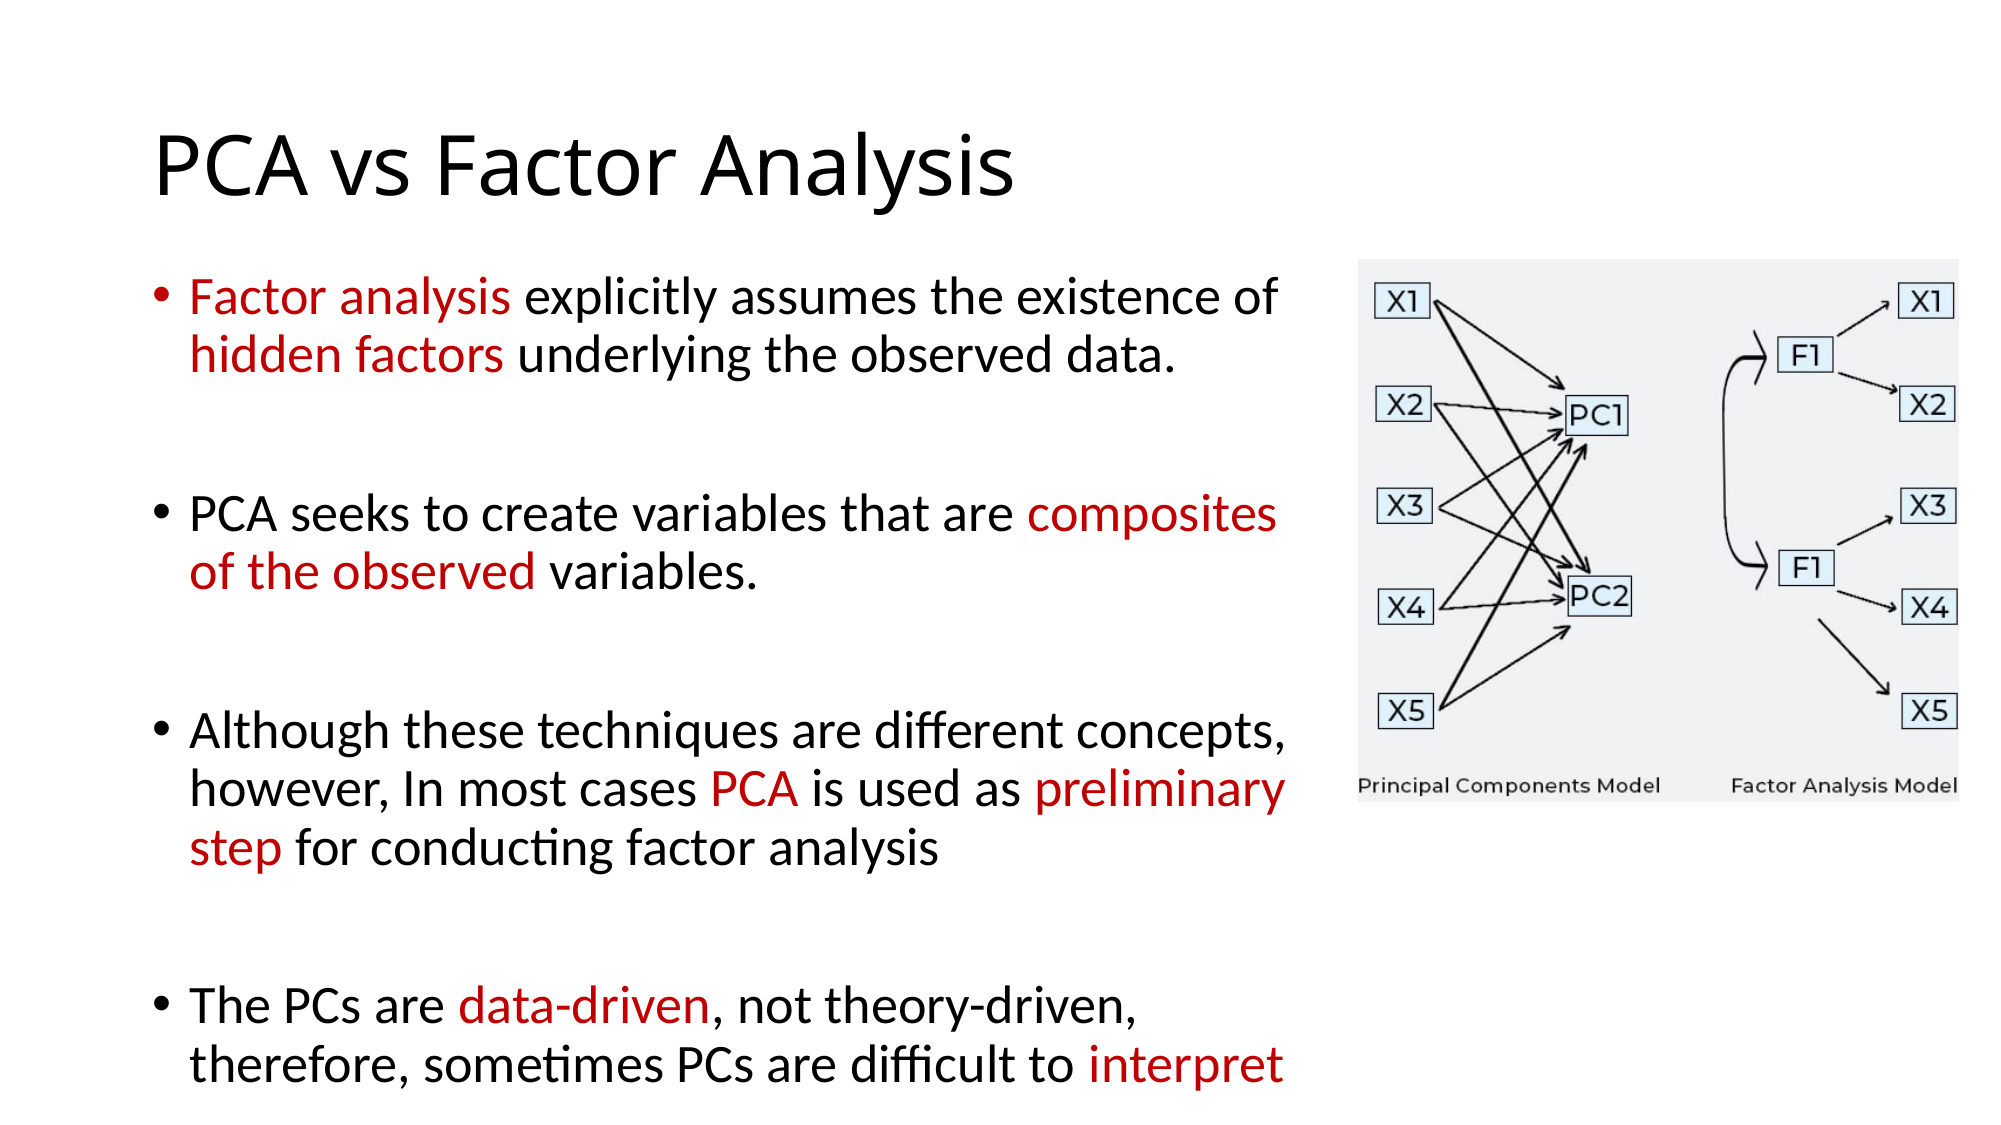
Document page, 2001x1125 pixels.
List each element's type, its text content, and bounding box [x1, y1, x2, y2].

list Factor analysis explicitly assumes the existence of hidden factors underlying the observed data. PCA seeks to create variables that are composites of the observed variables. Although these techniques are different concepts, however, In most cases PCA is used as preliminary step for conducting factor analysis The PCs are data-driven, not theory-driven, therefore, sometimes PCs are difficult to interpret [137, 259, 1344, 1052]
title PCA vs Factor Analysis [137, 59, 1863, 278]
picture [1358, 259, 1959, 802]
